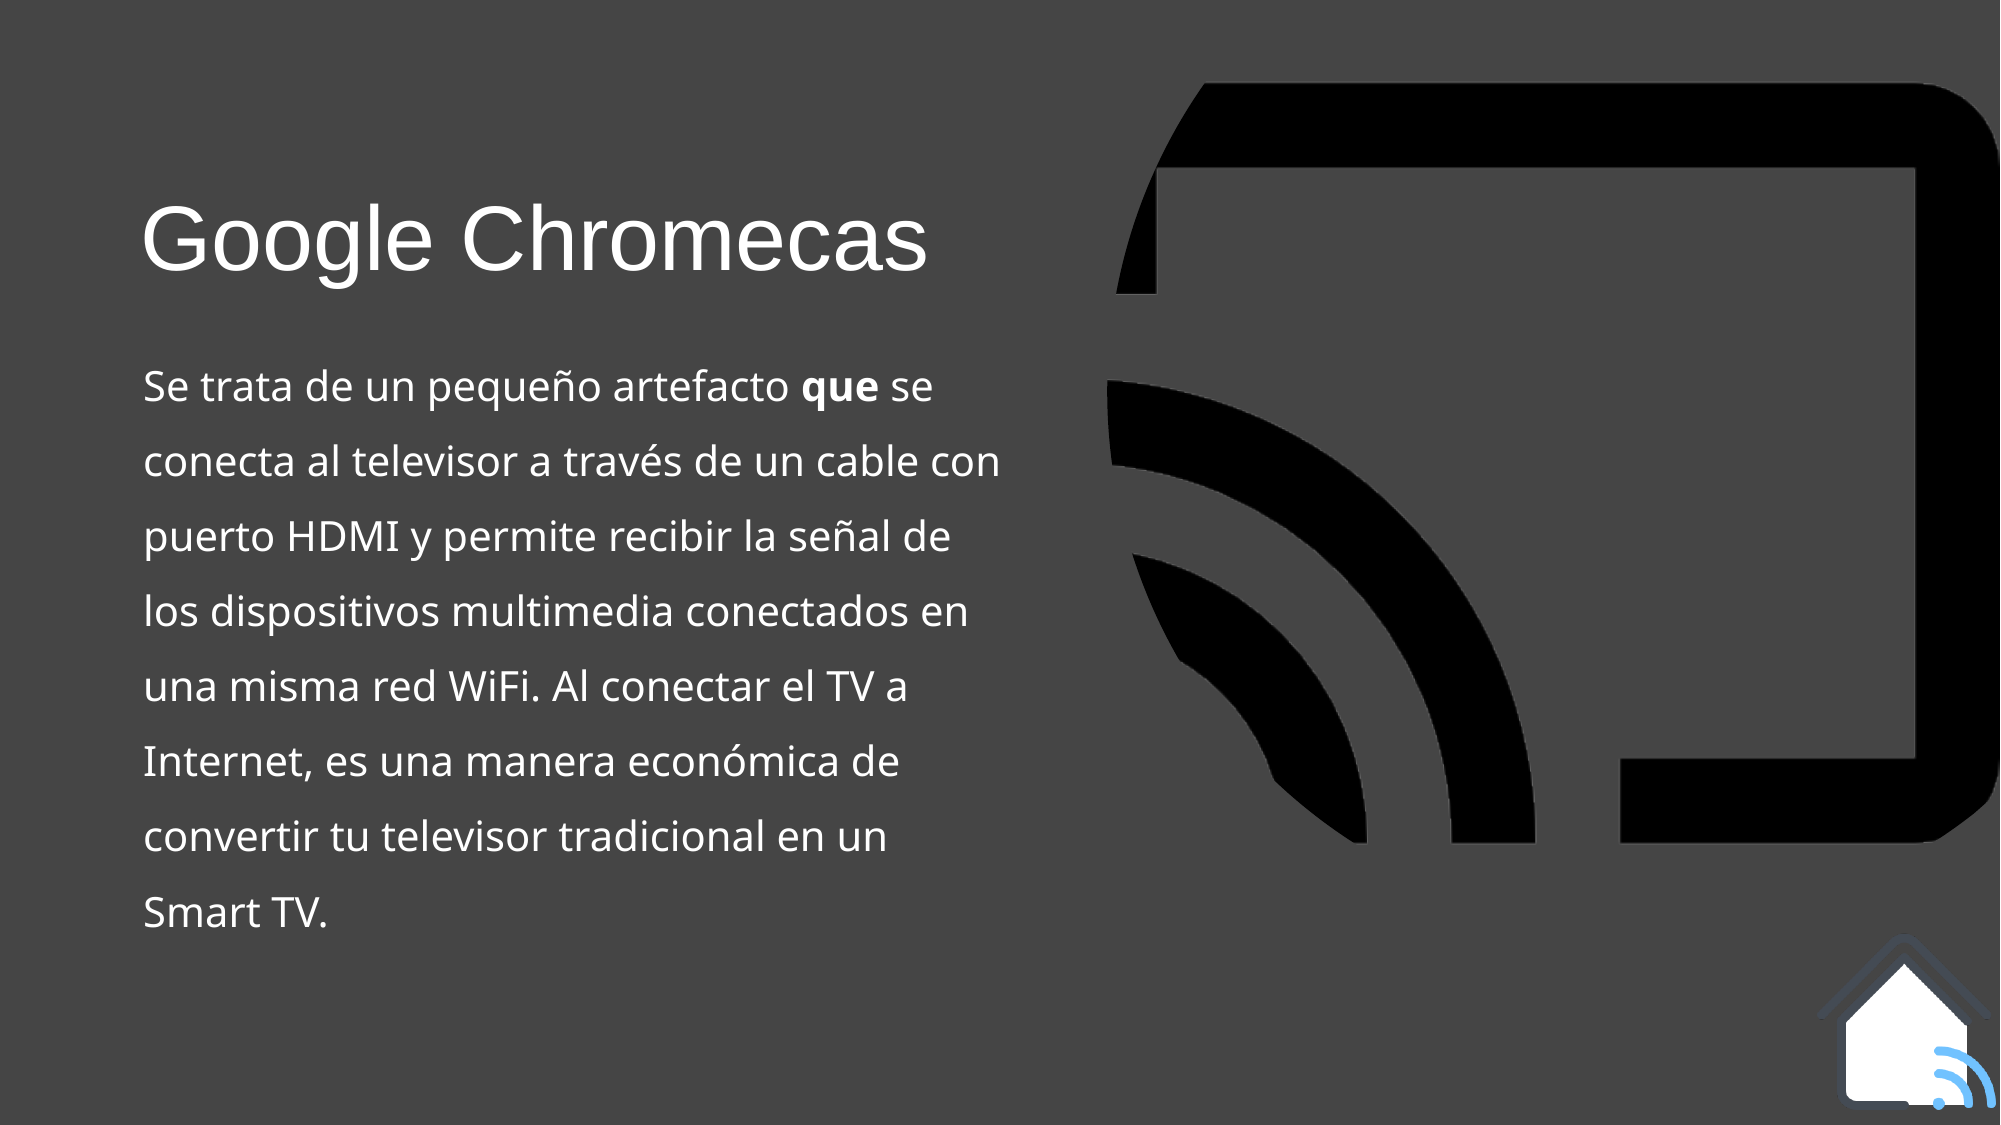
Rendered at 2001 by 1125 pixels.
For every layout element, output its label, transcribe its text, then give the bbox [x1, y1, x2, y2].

picture [1107, 0, 2000, 1111]
title Google Chromecas [125, 131, 997, 350]
list Se trata de un pequeño artefacto que se conecta al televisor a través de un cable con puerto HDMI y permite recibir la señal de los dispositivos multimedia conectados en una misma red WiFi. Al conectar el TV a Internet, es una manera económica de convertir tu televisor tradicional en un Smart TV. [128, 326, 1025, 1029]
